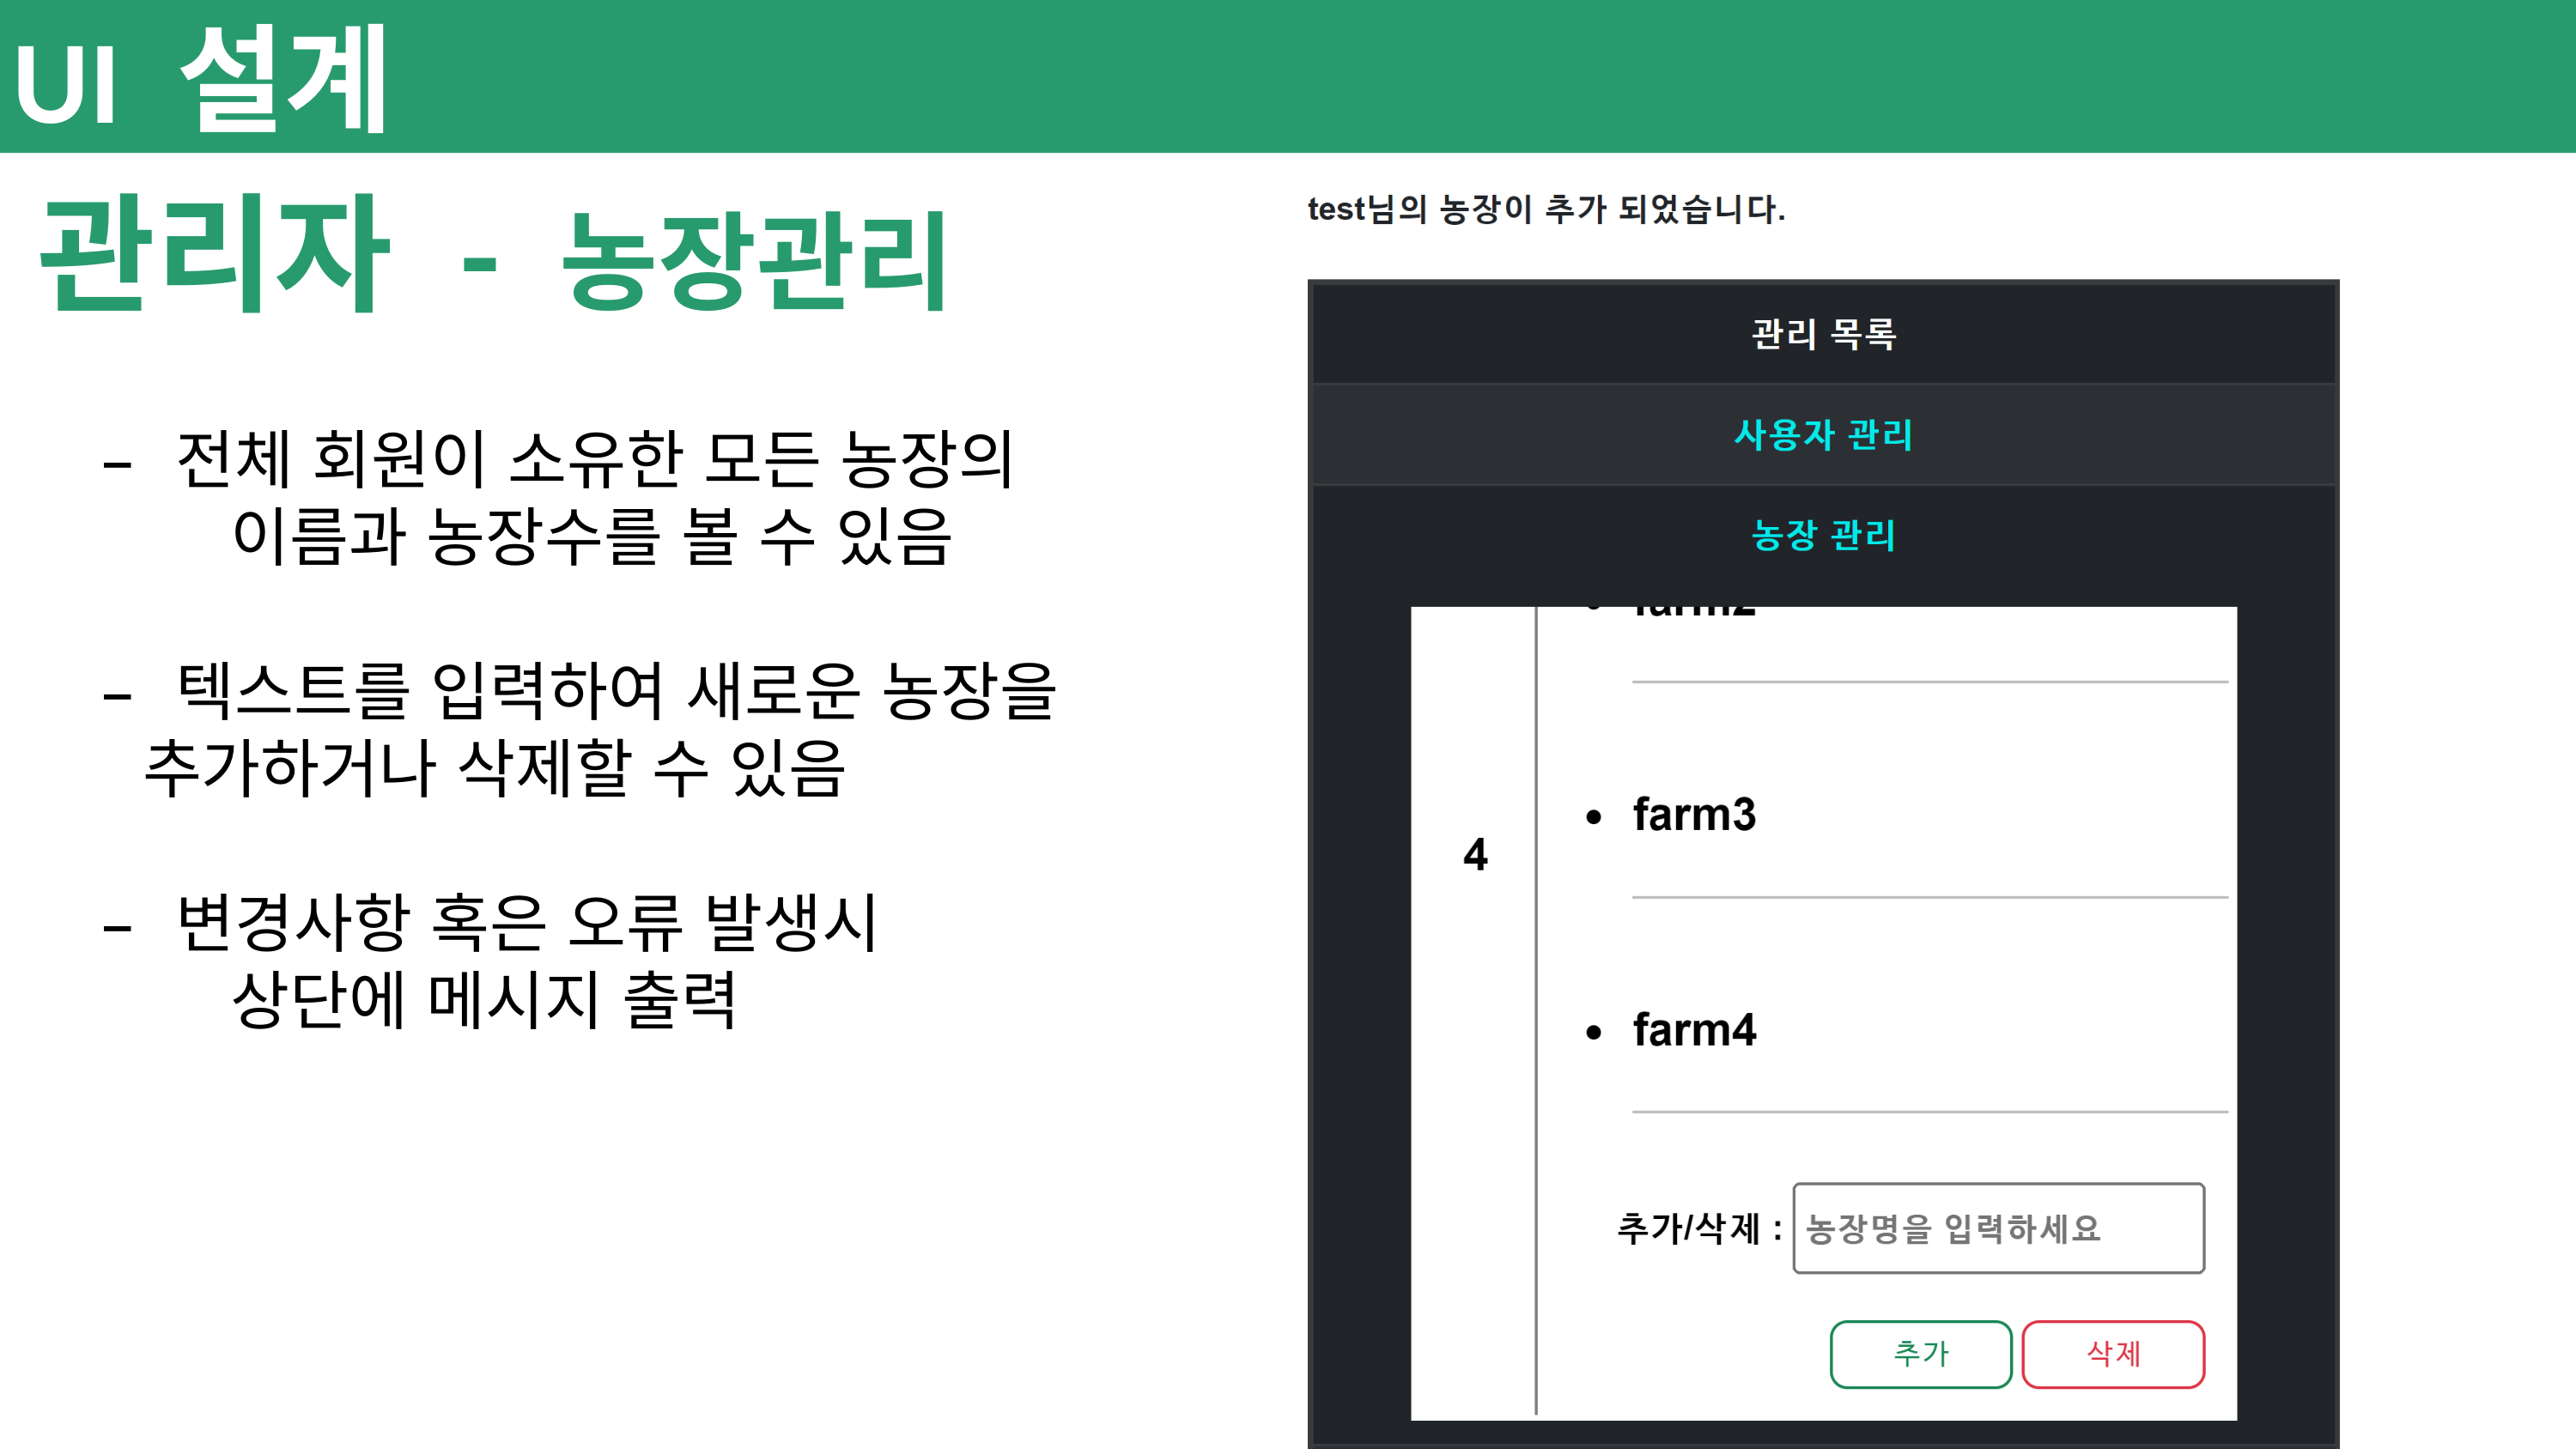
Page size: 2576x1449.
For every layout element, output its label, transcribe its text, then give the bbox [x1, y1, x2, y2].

text_box 전체 회원이 소유한 모든 농장의 이름과 농장수를 볼 수 있음 텍스트를 입력하여 새로운 농장을 추가하거나 삭제할 수 있음 변경사항 혹은 오류 발생시 상단에 메시지 출력 [25, 413, 1302, 1121]
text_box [0, 0, 2576, 336]
picture [1307, 336, 2341, 1449]
